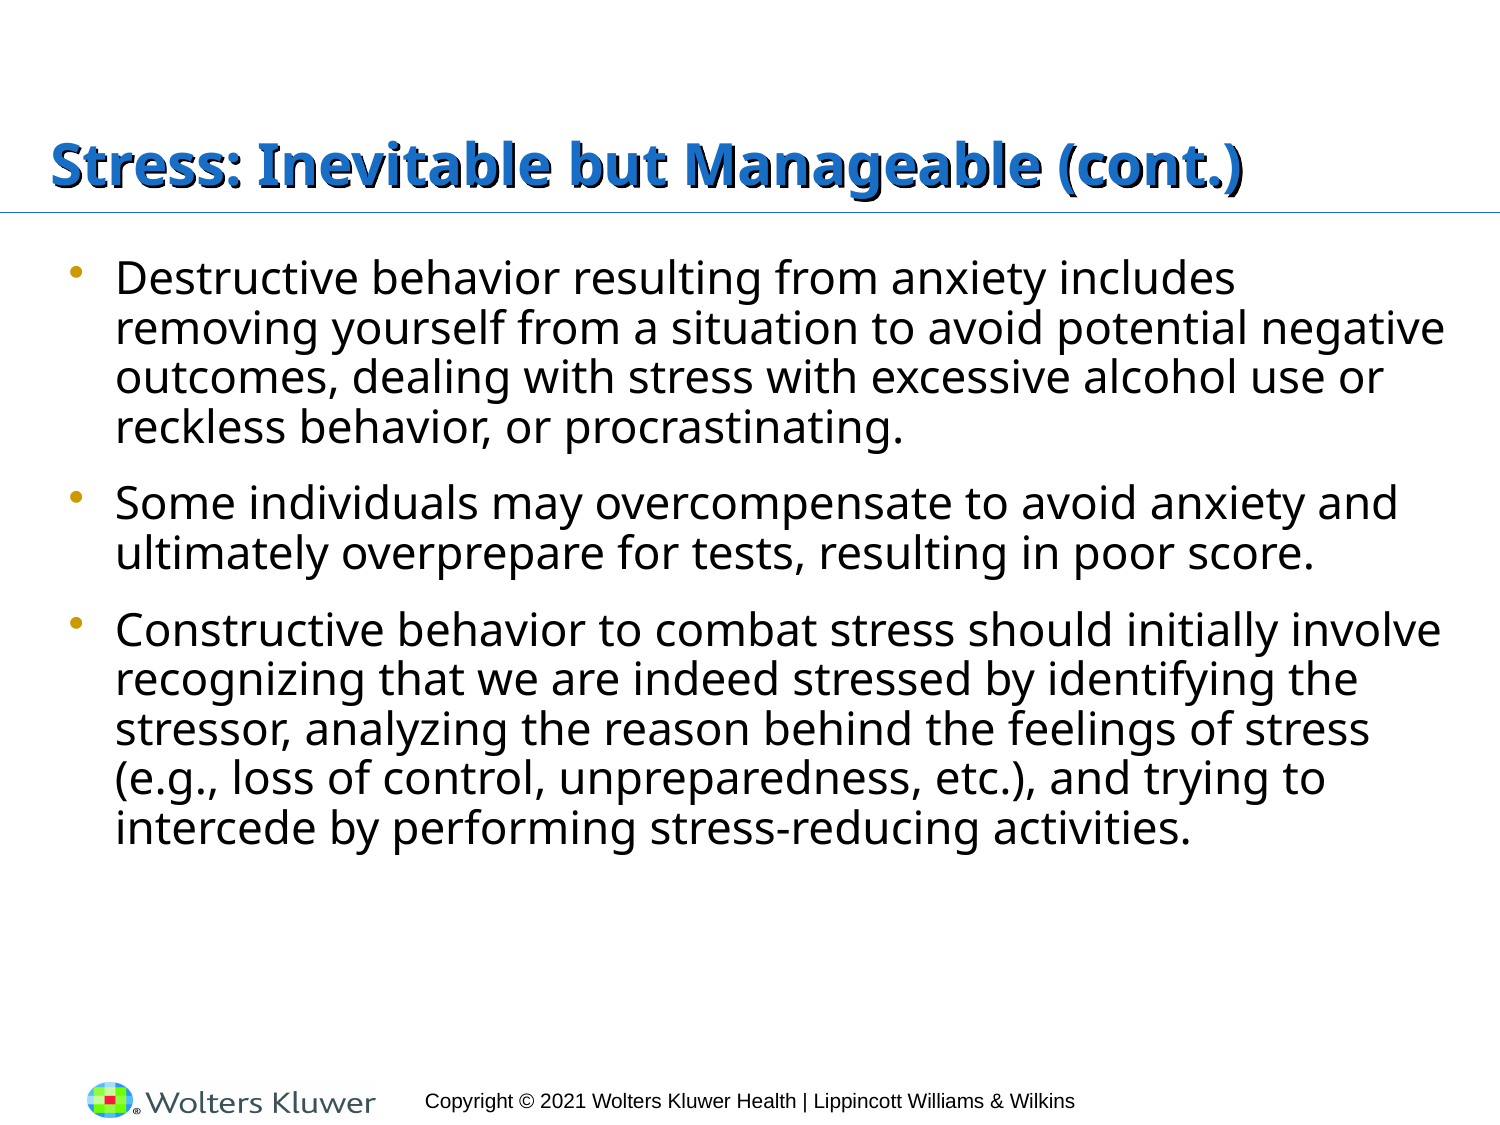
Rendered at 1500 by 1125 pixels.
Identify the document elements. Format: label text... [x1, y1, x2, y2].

title Stress: Inevitable but Manageable (cont.) [50, 134, 1468, 199]
list Destructive behavior resulting from anxiety includes removing yourself from a situation to avoid potential negative outcomes, dealing with stress with excessive alcohol use or reckless behavior, or procrastinating. Some individuals may overcompensate to avoid anxiety and ultimately overprepare for tests, resulting in poor score. Constructive behavior to combat stress should initially involve recognizing that we are indeed stressed by identifying the stressor, analyzing the reason behind the feelings of stress (e.g., loss of control, unpreparedness, etc.), and trying to intercede by performing stress-reducing activities. [53, 247, 1467, 1030]
picture [87, 1082, 376, 1118]
